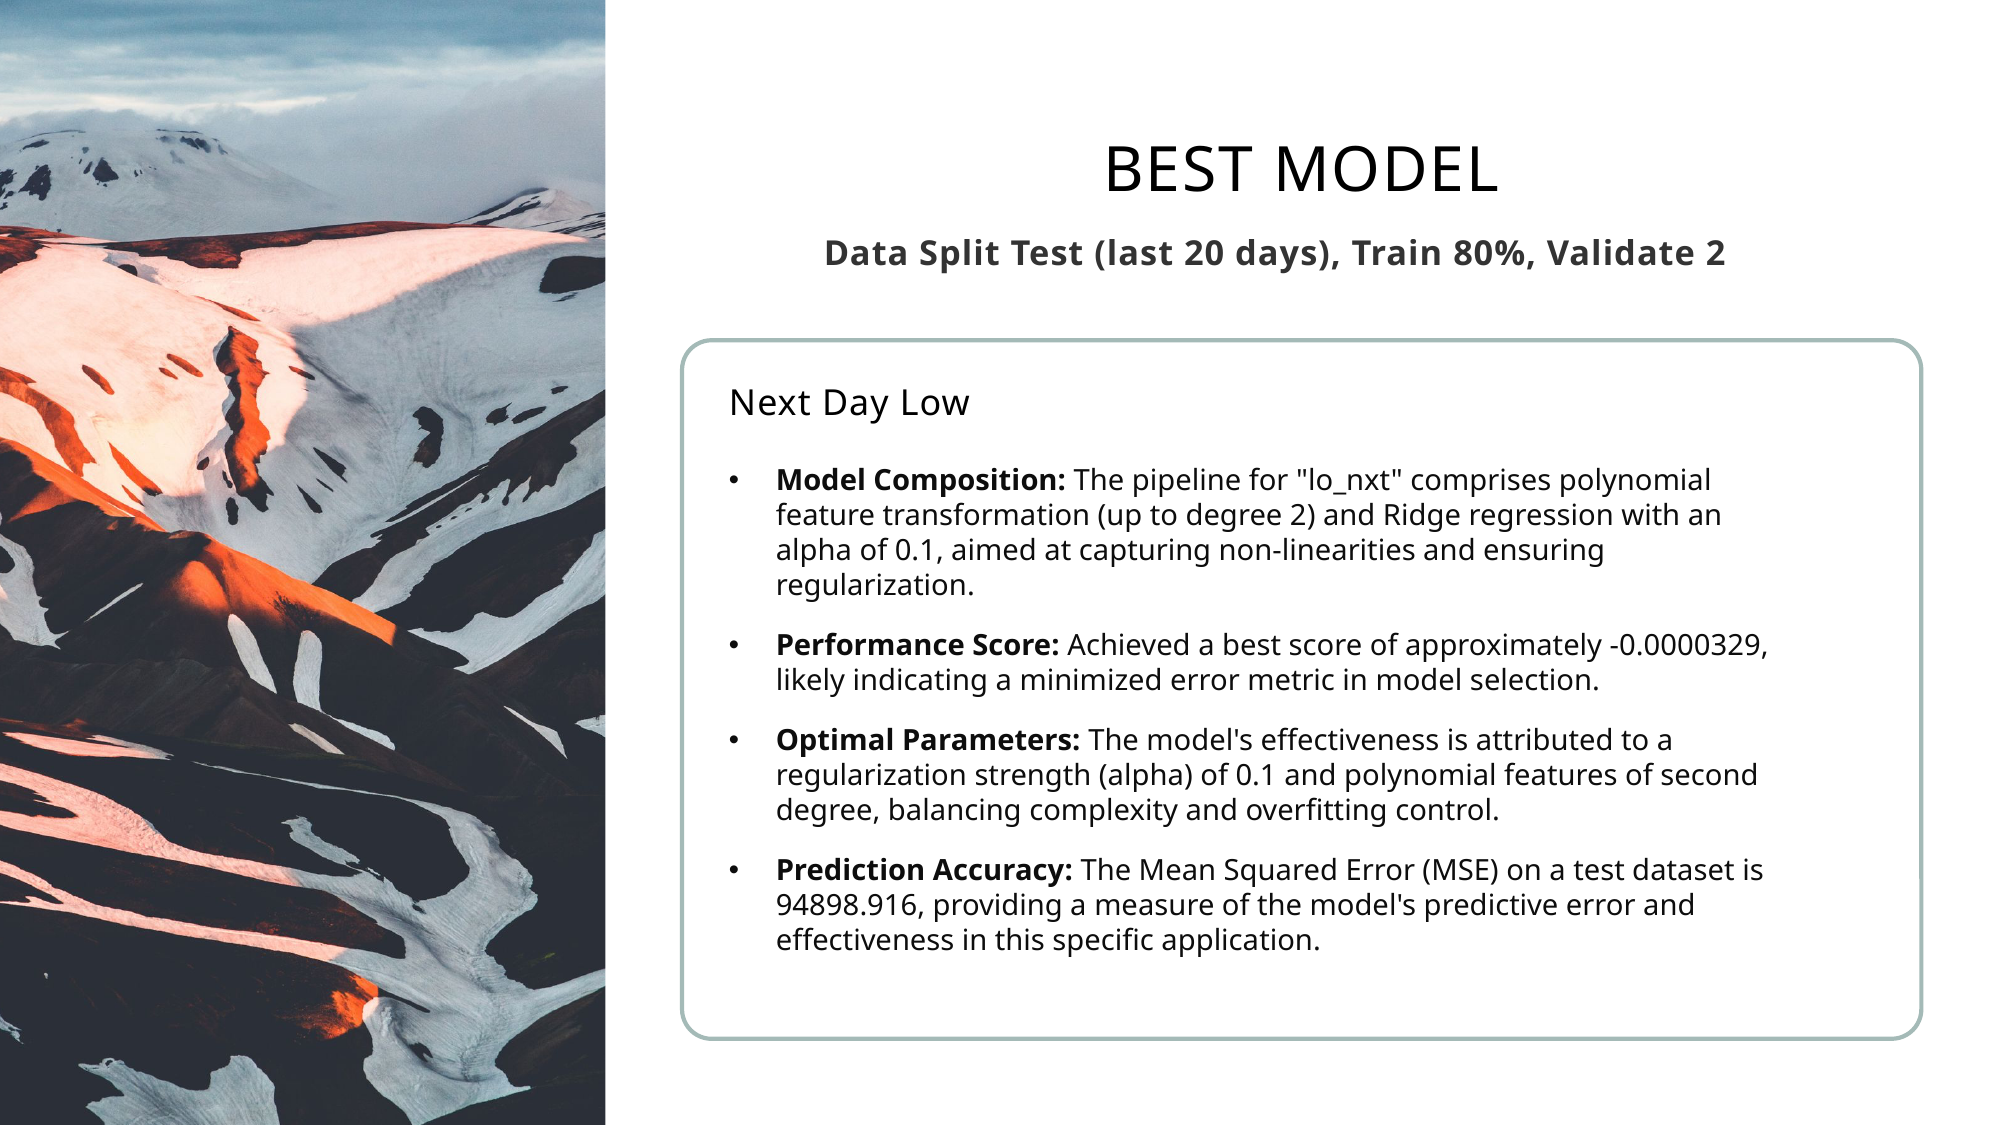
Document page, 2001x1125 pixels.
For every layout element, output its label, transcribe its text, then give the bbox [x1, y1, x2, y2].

picture [0, 0, 606, 1125]
text_box BEST MODEL [620, 134, 1984, 205]
text_box Model Composition: The pipeline for "lo_nxt" comprises polynomial feature transformation (up to degree 2) and Ridge regression with an alpha of 0.1, aimed at capturing non-linearities and ensuring regularization. Performance Score: Achieved a best score of approximately -0.0000329, likely indicating a minimized error metric in model selection. Optimal Parameters: The model's effectiveness is attributed to a regularization strength (alpha) of 0.1 and polynomial features of second degree, balancing complexity and overfitting control. Prediction Accuracy: The Mean Squared Error (MSE) on a test dataset is 94898.916, providing a measure of the model's predictive error and effectiveness in this specific application. [728, 461, 1793, 975]
text_box Data Split Test (last 20 days), Train 80%, Validate 20% [620, 226, 1984, 272]
text_box [682, 340, 1922, 1039]
text_box Next Day Low [728, 377, 2000, 423]
